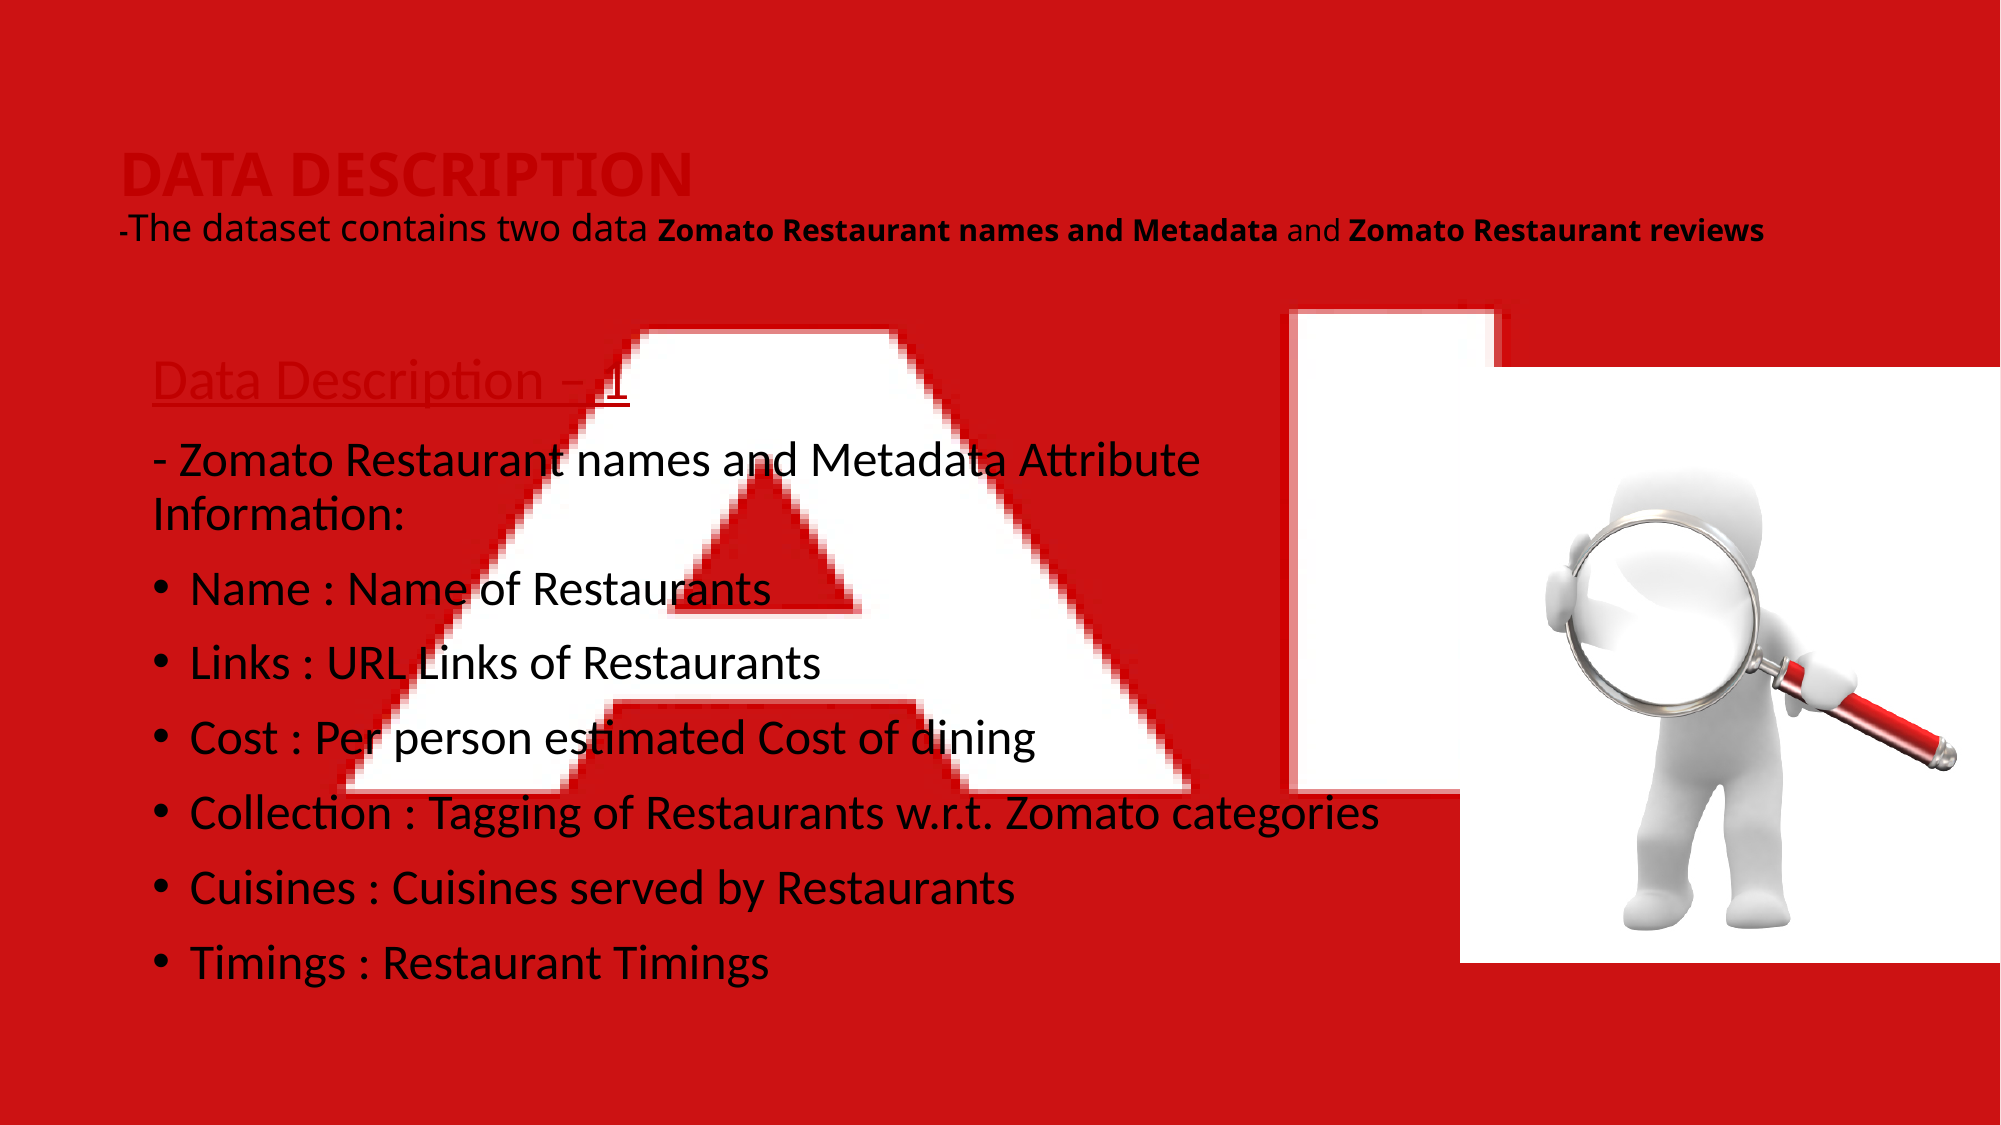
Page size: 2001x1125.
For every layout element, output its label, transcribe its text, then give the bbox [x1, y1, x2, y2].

list Data Description – 1 - Zomato Restaurant names and Metadata Attribute Information: Name : Name of Restaurants Links : URL Links of Restaurants Cost : Per person estimated Cost of dining Collection : Tagging of Restaurants w.r.t. Zomato categories Cuisines : Cuisines served by Restaurants Timings : Restaurant Timings [137, 341, 1461, 1014]
picture [0, 0, 2001, 1125]
title DATA DESCRIPTION -The dataset contains two data Zomato Restaurant names and Metadata and Zomato Restaurant reviews [104, 124, 1830, 342]
